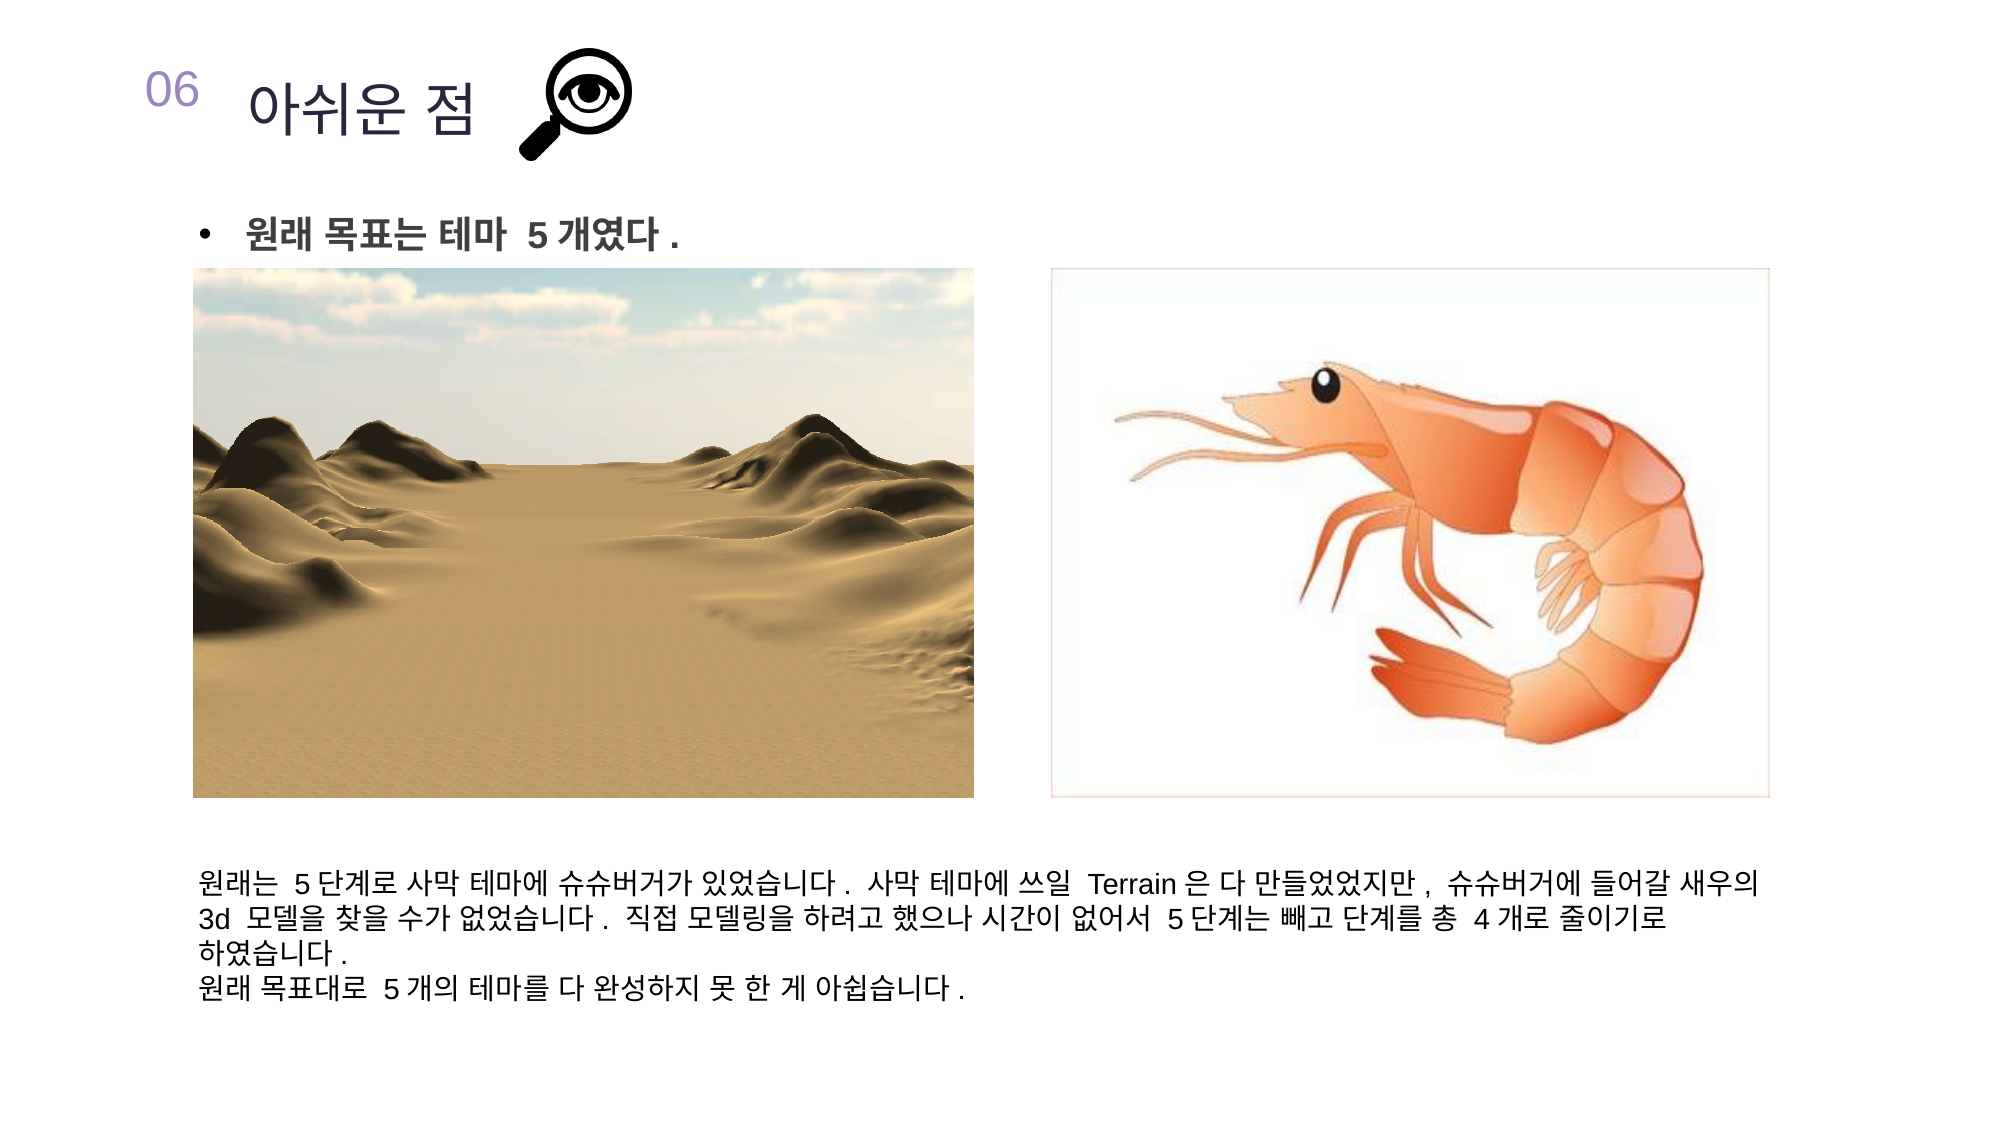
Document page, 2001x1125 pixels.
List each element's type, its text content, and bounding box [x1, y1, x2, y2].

text_box 원래는 5단계로 사막 테마에 슈슈버거가 있었습니다. 사막 테마에 쓰일 Terrain은 다 만들었었지만, 슈슈버거에 들어갈 새우의 3d 모델을 찾을 수가 없었습니다. 직접 모델링을 하려고 했으나 시간이 없어서 5단계는 빼고 단계를 총 4개로 줄이기로 하였습니다. 원래 목표대로 5개의 테마를 다 완성하지 못 한 게 아쉽습니다. [183, 857, 1786, 1013]
picture [1050, 268, 1770, 798]
picture [193, 268, 974, 798]
picture [519, 48, 633, 162]
text_box 아쉬운 점 [232, 30, 807, 144]
text_box 06 [87, 48, 258, 161]
text_box 원래 목표는 테마 5개였다. [183, 181, 1115, 259]
